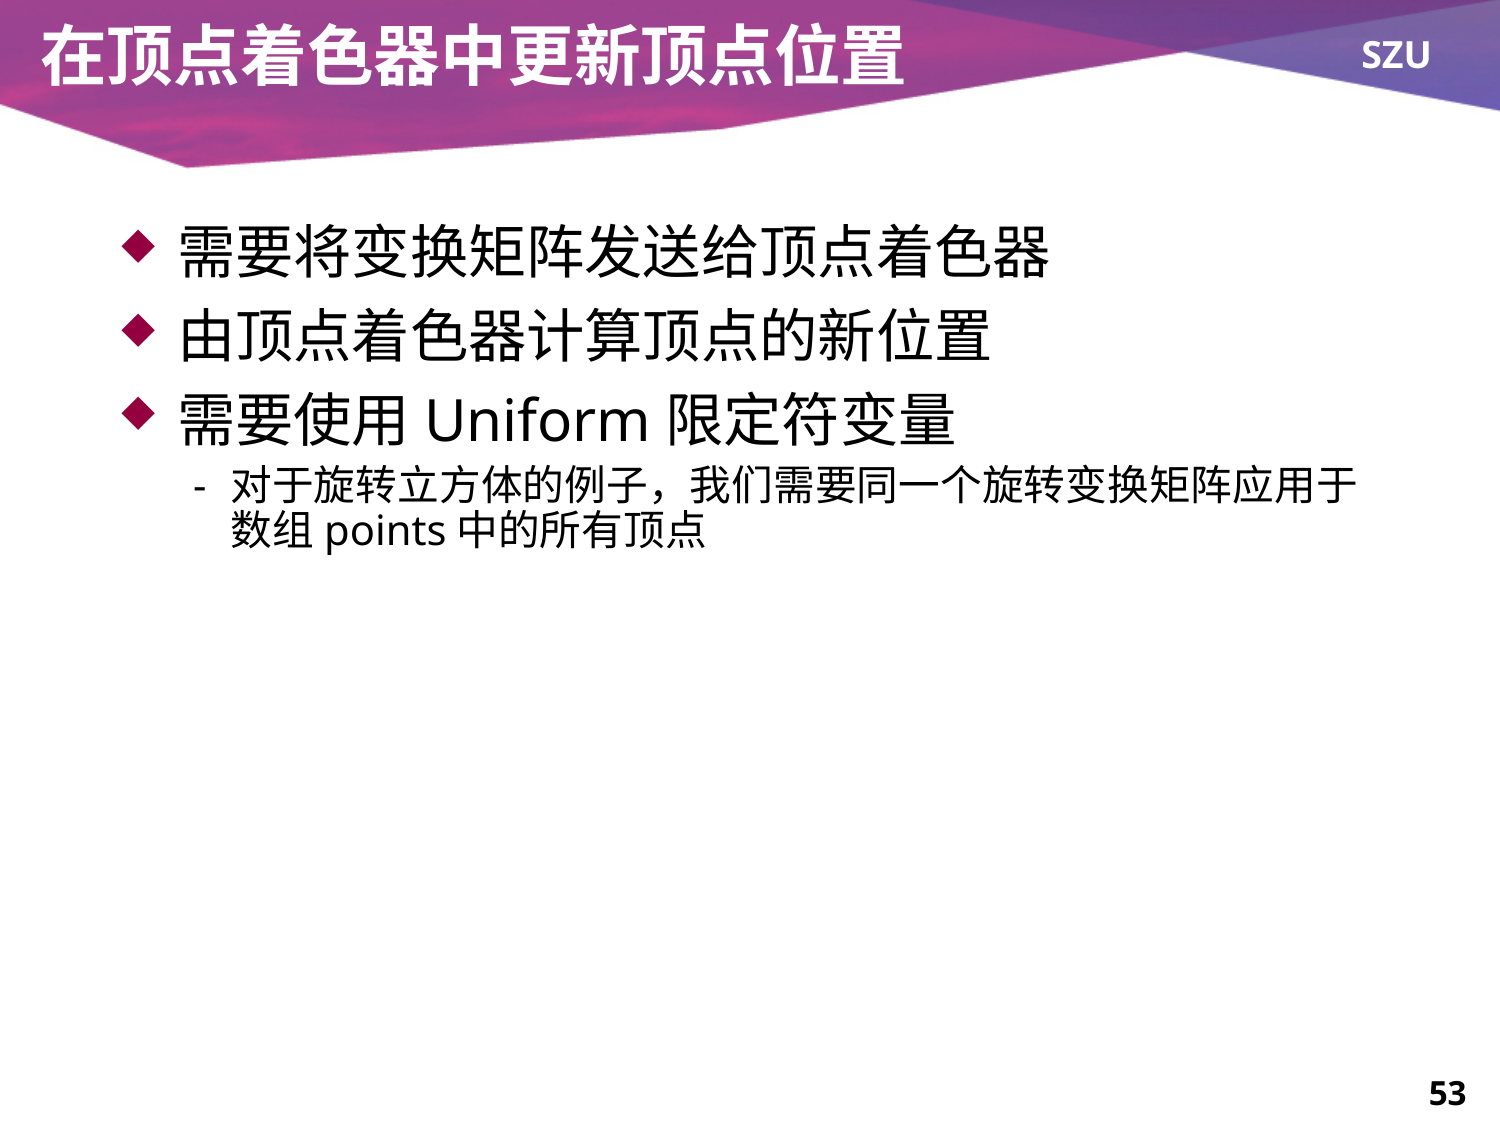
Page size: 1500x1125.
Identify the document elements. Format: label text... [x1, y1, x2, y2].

picture [0, 0, 1500, 1125]
title 在顶点着色器中更新顶点位置 [25, 15, 1320, 104]
slide_number 53 [1384, 1065, 1500, 1125]
list 需要将变换矩阵发送给顶点着色器 由顶点着色器计算顶点的新位置 需要使用Uniform限定符变量 对于旋转立方体的例子，我们需要同一个旋转变换矩阵应用于数组points中的所有顶点 [103, 216, 1397, 930]
